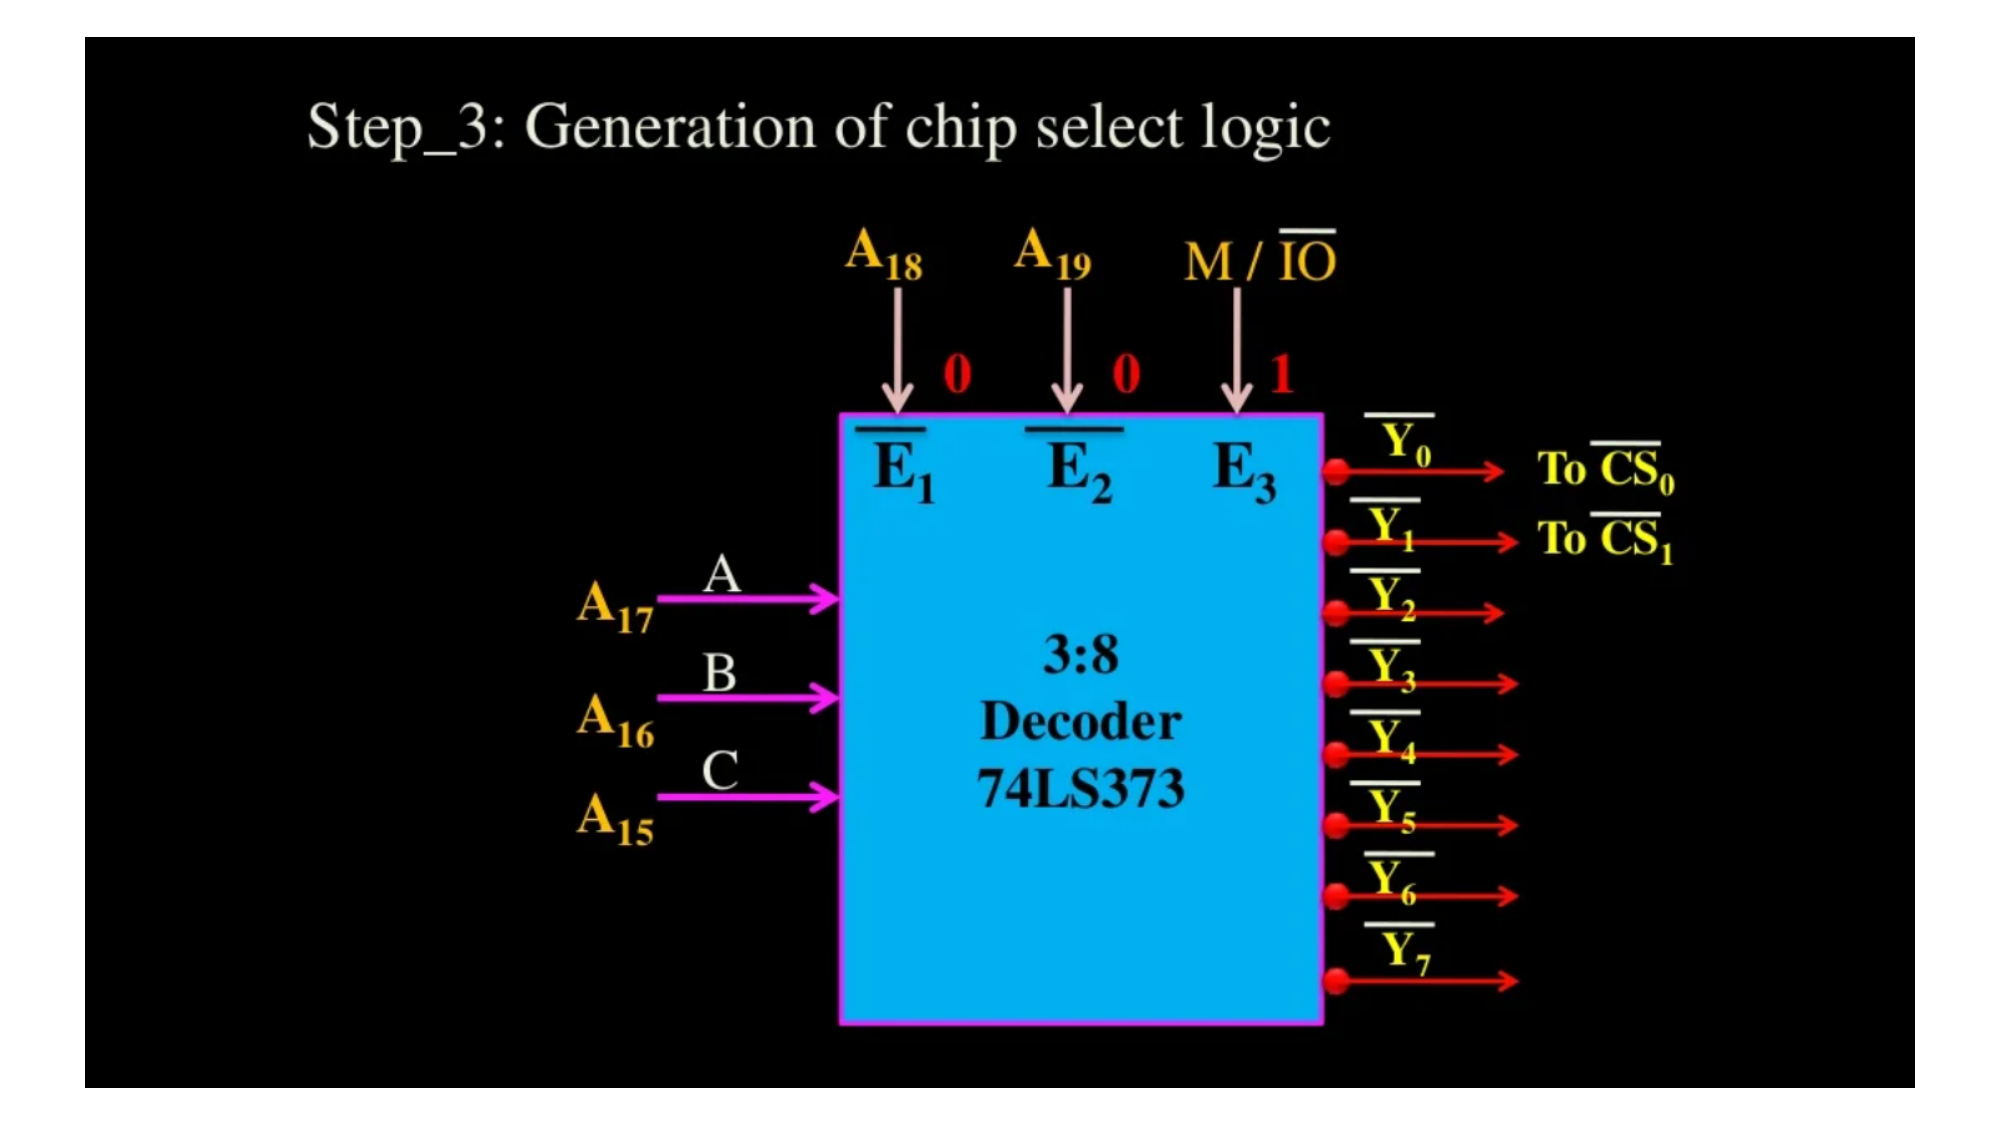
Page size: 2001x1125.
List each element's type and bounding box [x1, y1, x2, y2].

picture [85, 37, 1915, 1088]
